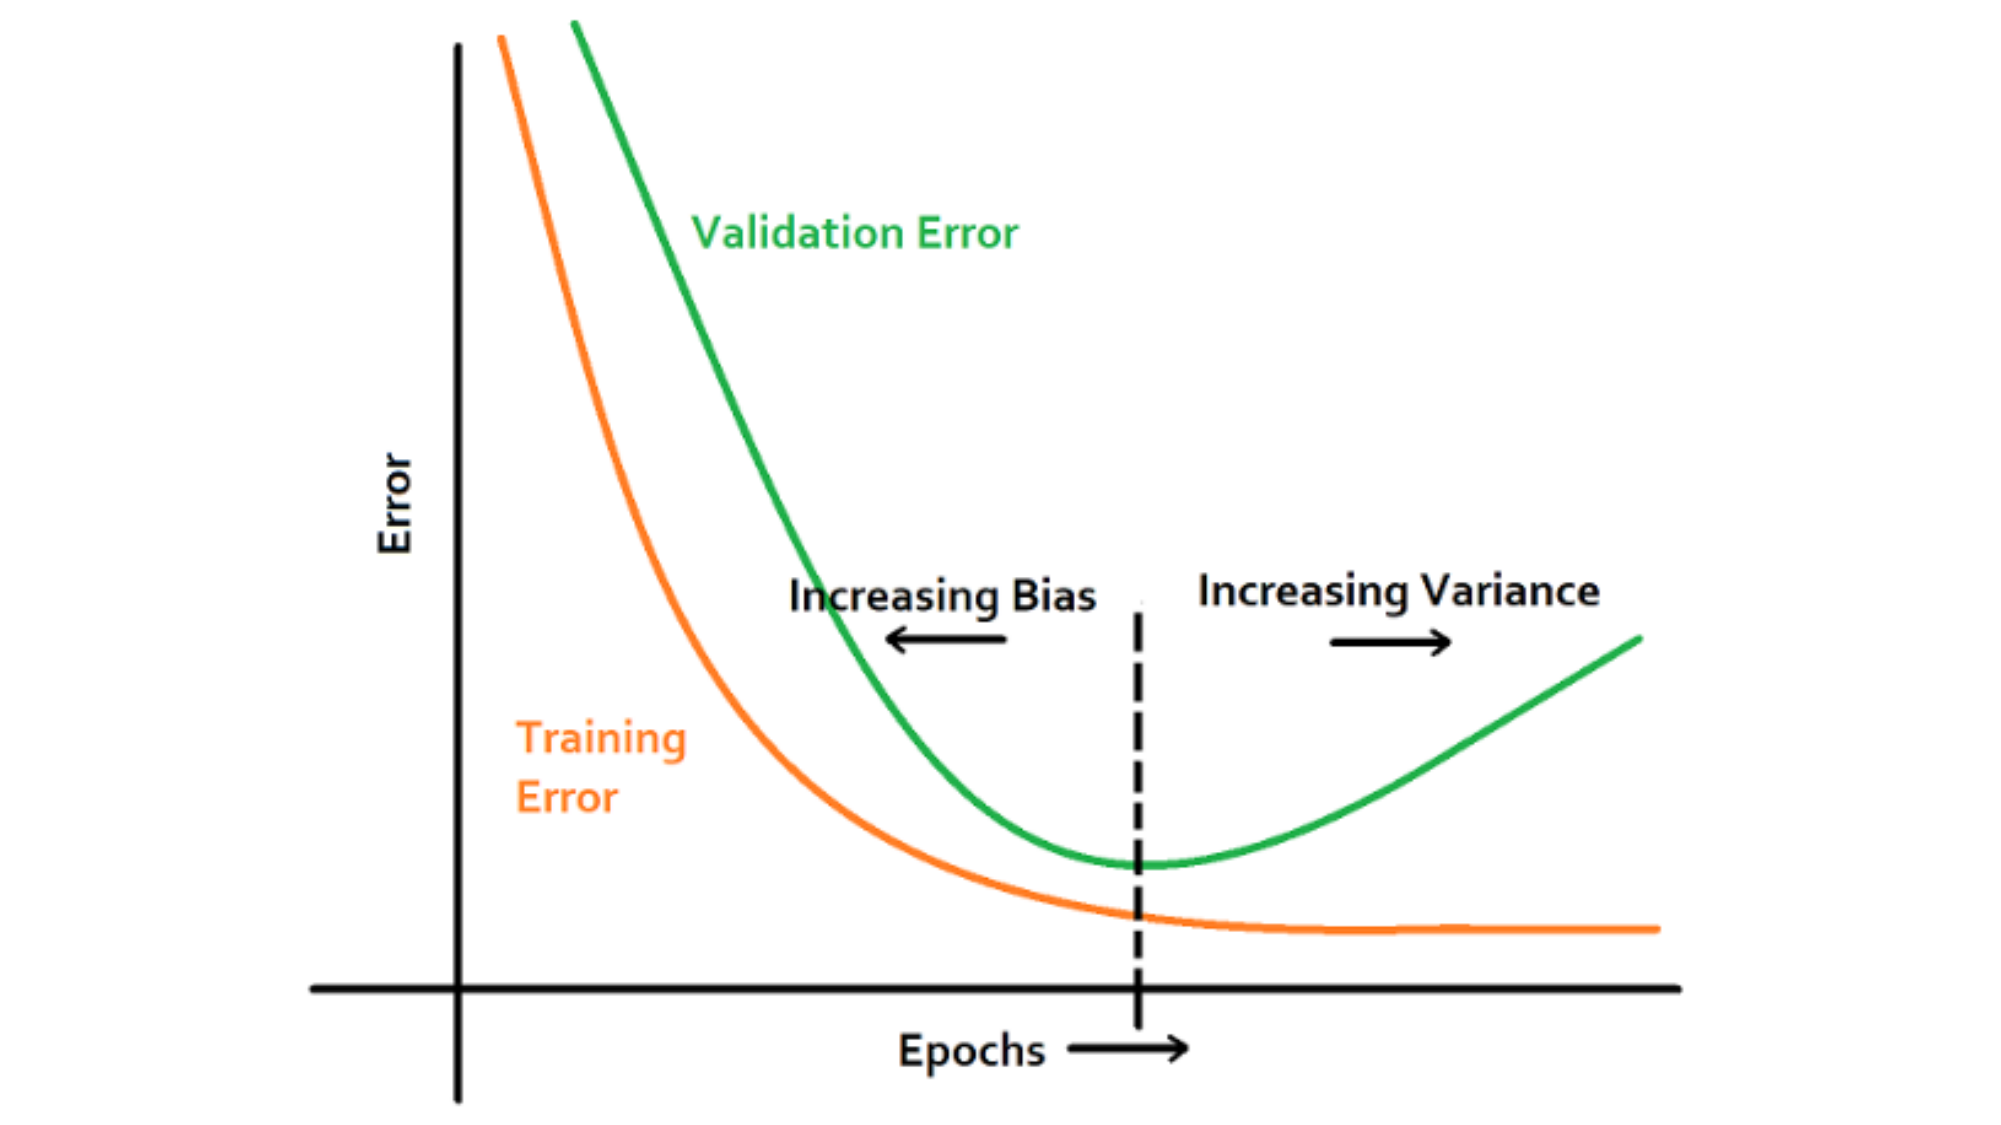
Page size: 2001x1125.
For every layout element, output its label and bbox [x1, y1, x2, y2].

picture [304, 0, 1696, 1125]
